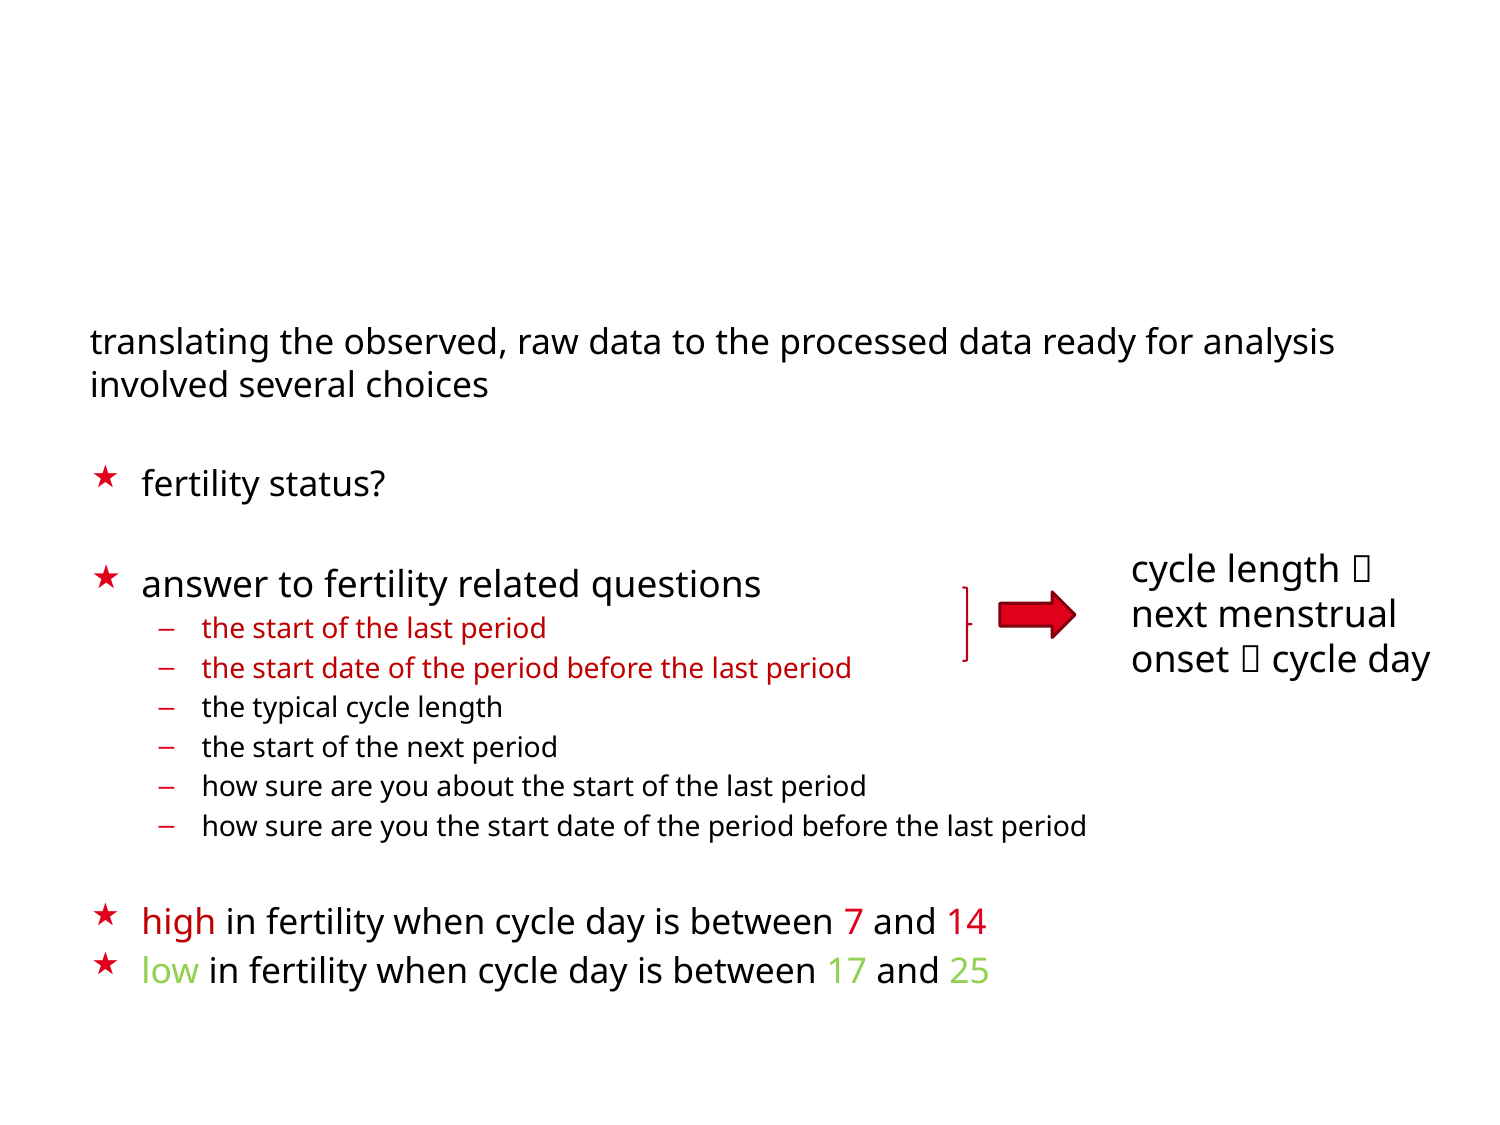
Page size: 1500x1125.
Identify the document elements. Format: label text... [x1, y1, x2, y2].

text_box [999, 536, 1473, 690]
text_box [962, 586, 973, 662]
list translating the observed, raw data to the processed data ready for analysis involved several choices fertility status? answer to fertility related questions the start of the last period the start date of the period before the last period the typical cycle length the start of the next period how sure are you about the start of the last period how sure are you the start date of the period before the last period high in fertility when cycle day is between 7 and 14 low in fertility when cycle day is between 17 and 25 [75, 262, 1425, 1005]
